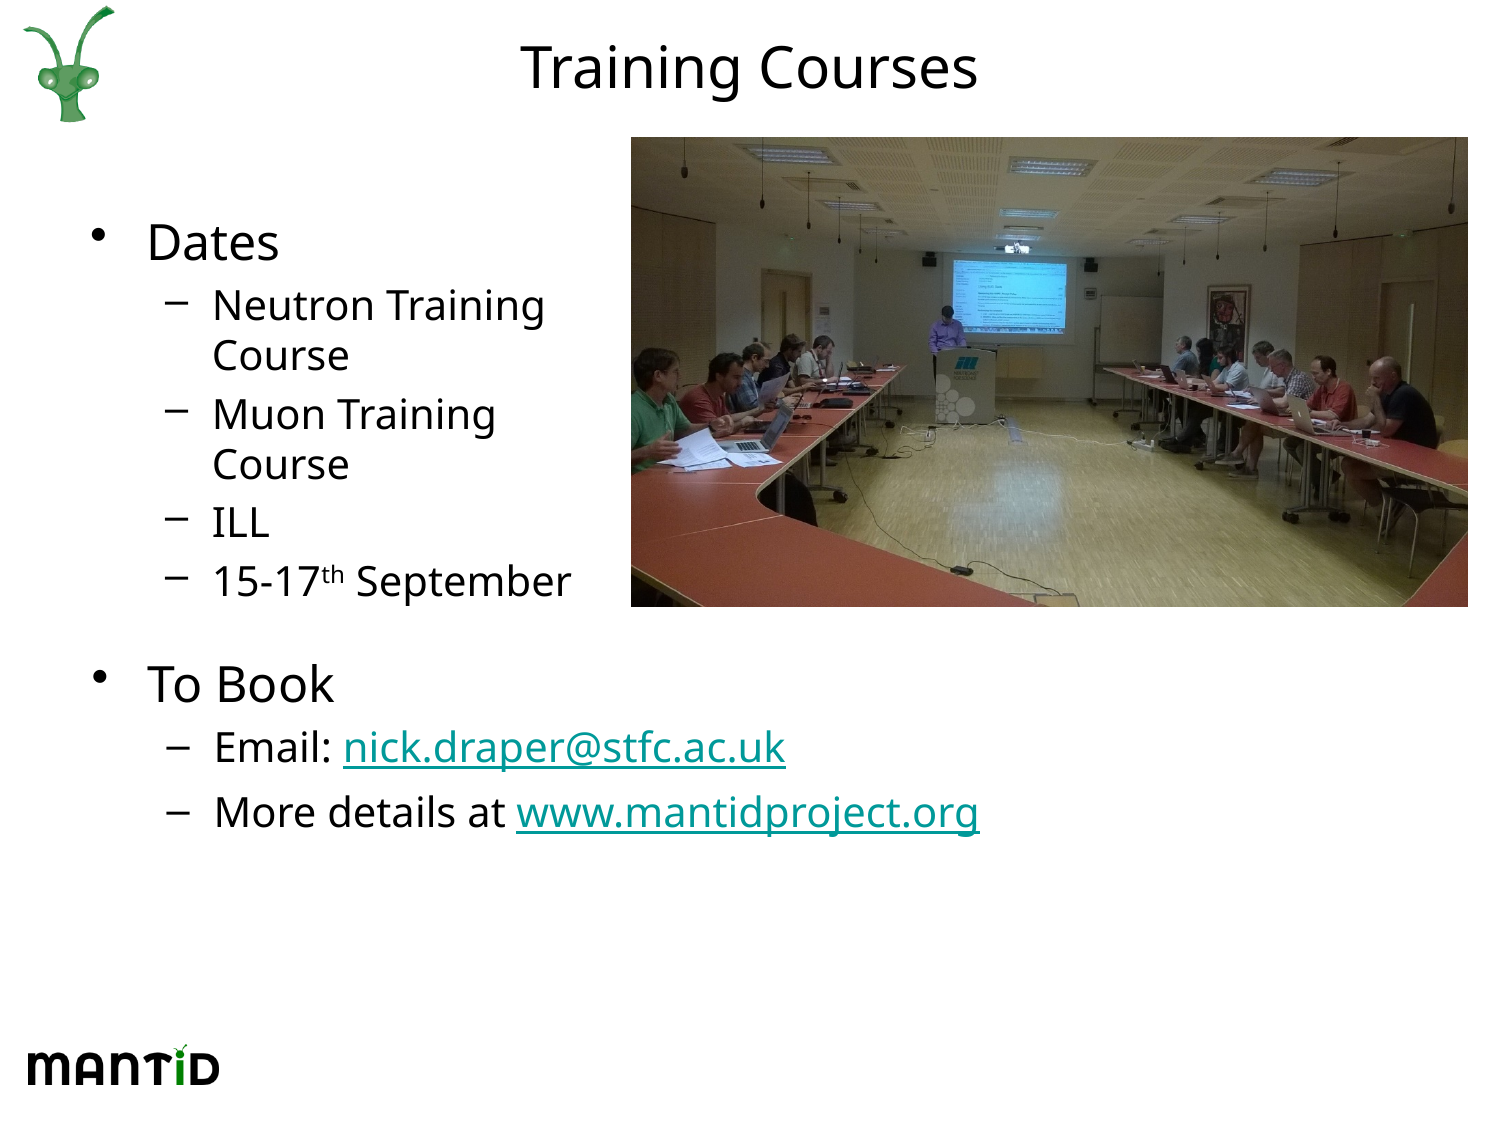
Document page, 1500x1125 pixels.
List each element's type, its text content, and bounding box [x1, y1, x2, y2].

title Training Courses [75, 0, 1425, 160]
text_box To Book Email: nick.draper@stfc.ac.uk More details at www.mantidproject.org [76, 645, 1427, 919]
picture [0, 0, 75, 127]
picture [28, 1044, 219, 1085]
list Dates Neutron Training Course Muon Training Course ILL 15-17th September [75, 203, 632, 894]
picture [631, 136, 1469, 607]
